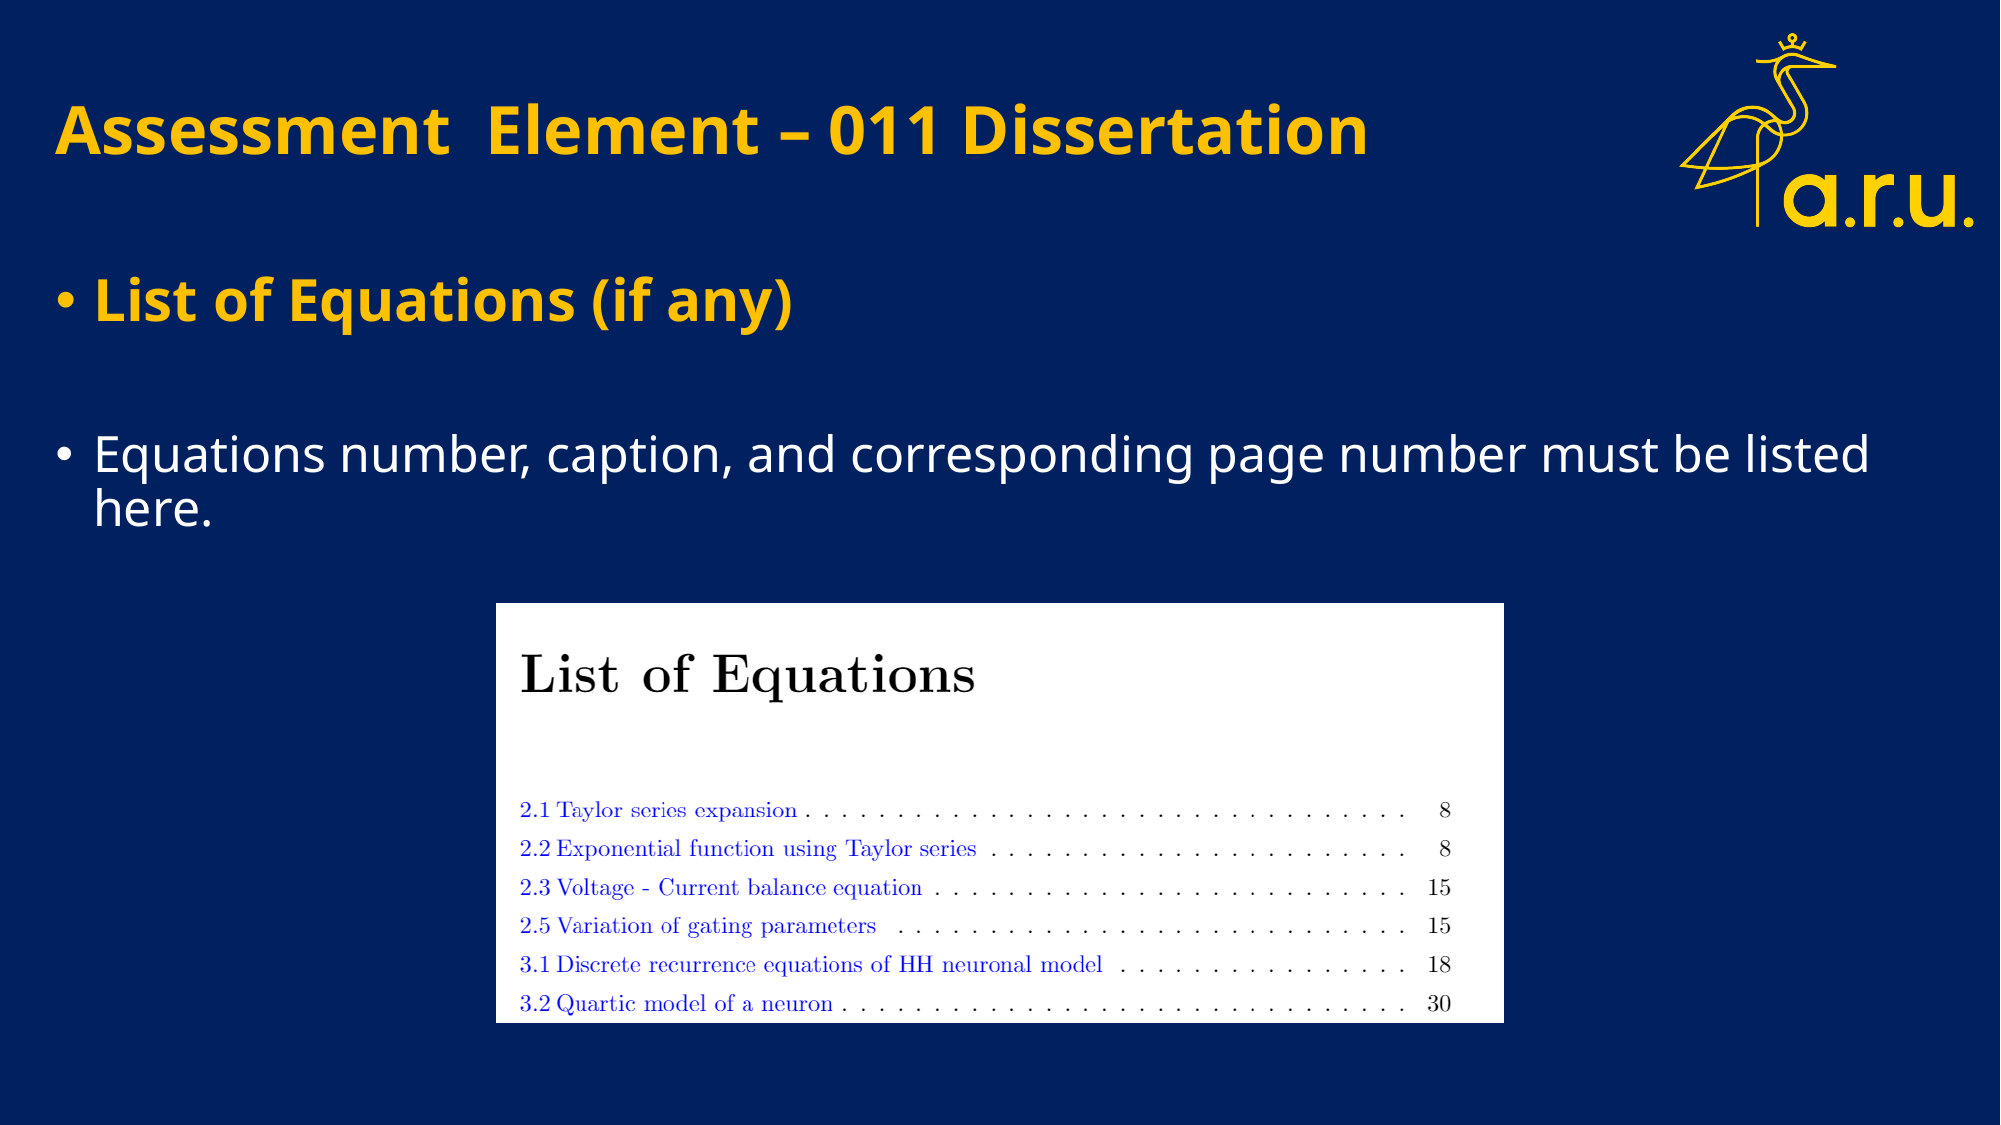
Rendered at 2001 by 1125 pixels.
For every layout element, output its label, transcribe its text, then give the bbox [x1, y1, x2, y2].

picture [496, 603, 1504, 1023]
title Assessment Element – 011 Dissertation [40, 42, 1657, 223]
picture [1676, 30, 1978, 230]
list List of Equations (if any) Equations number, caption, and corresponding page number must be listed here. [40, 263, 1967, 1065]
